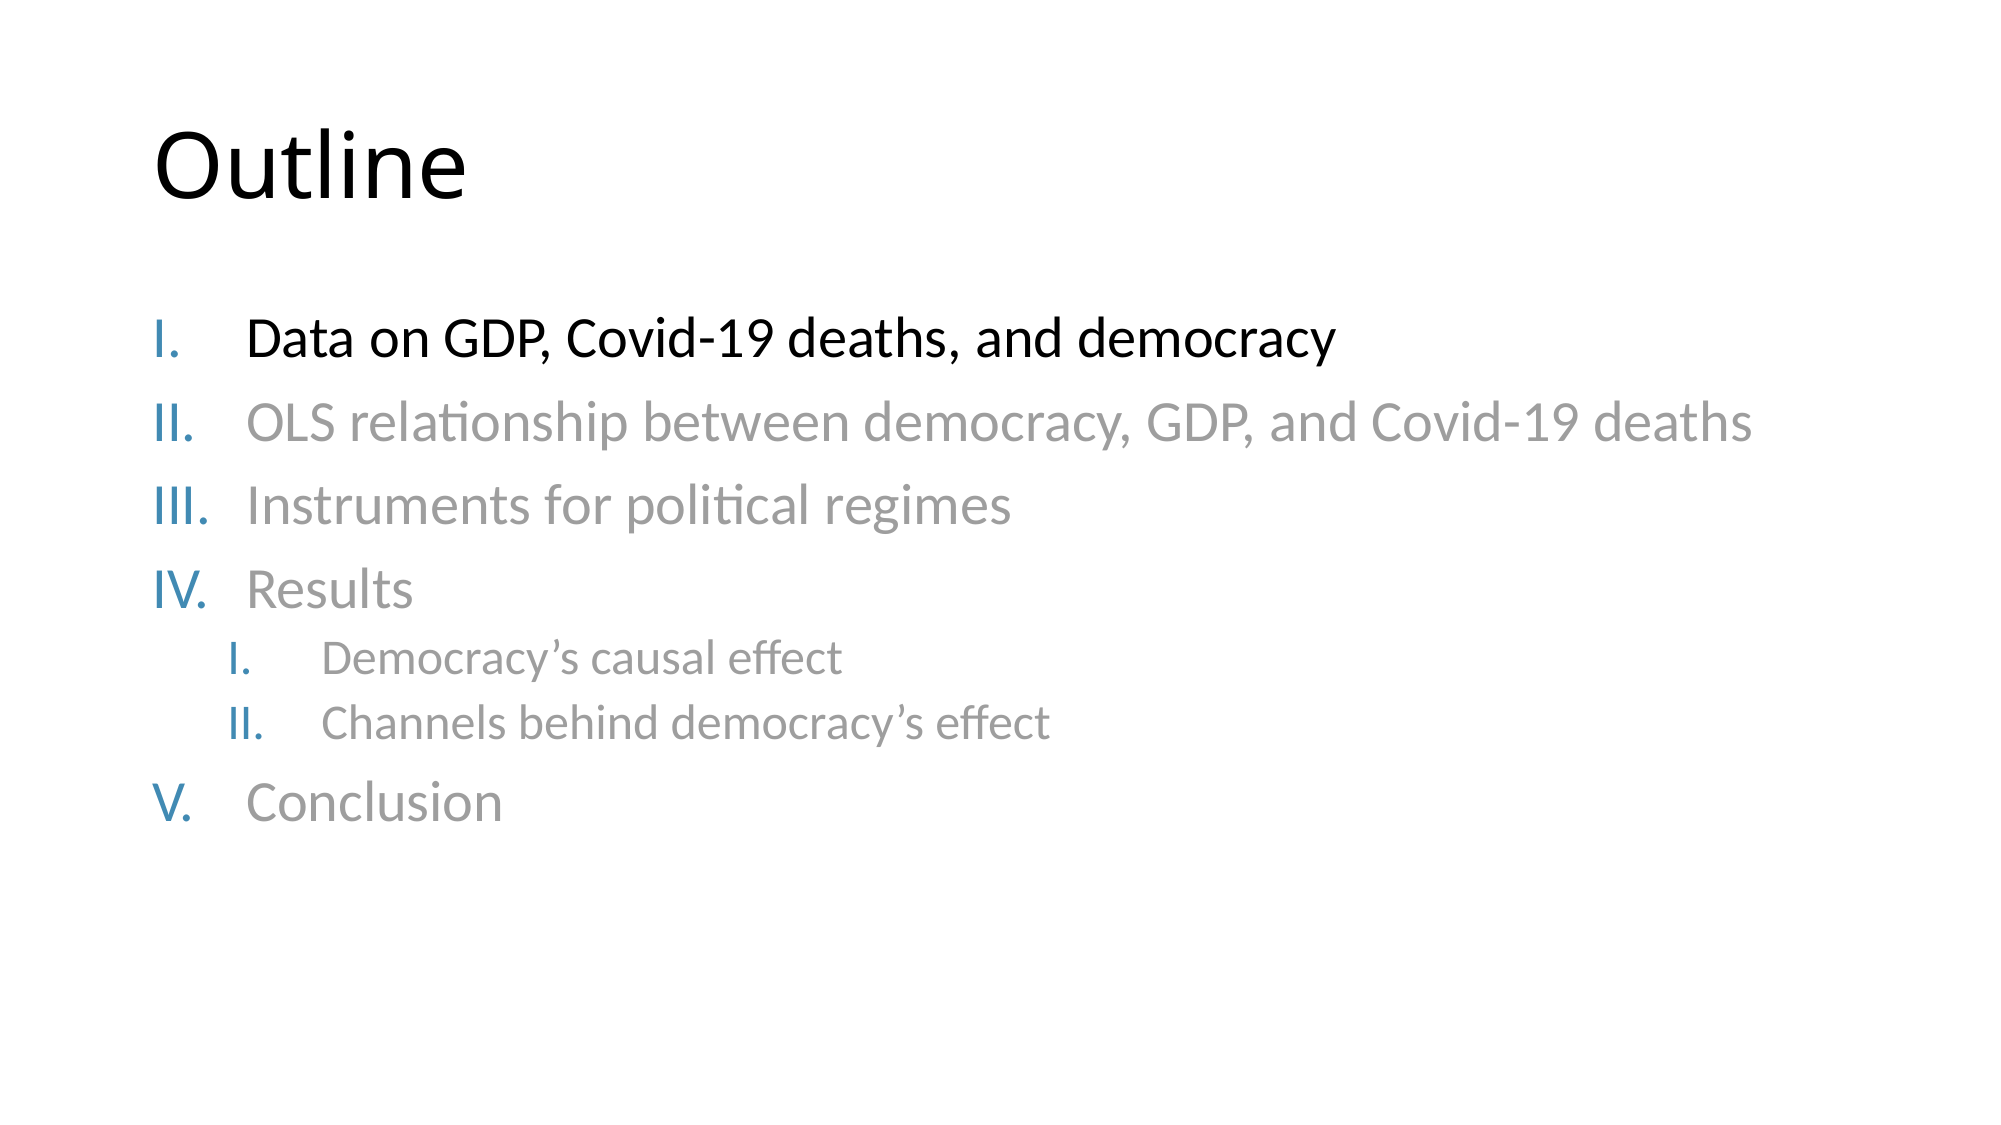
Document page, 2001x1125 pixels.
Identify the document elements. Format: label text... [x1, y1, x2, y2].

title Outline [137, 59, 1863, 278]
list Data on GDP, Covid-19 deaths, and democracy OLS relationship between democracy, GDP, and Covid-19 deaths Instruments for political regimes Results Democracy’s causal effect Channels behind democracy’s effect Conclusion [137, 299, 1863, 1014]
